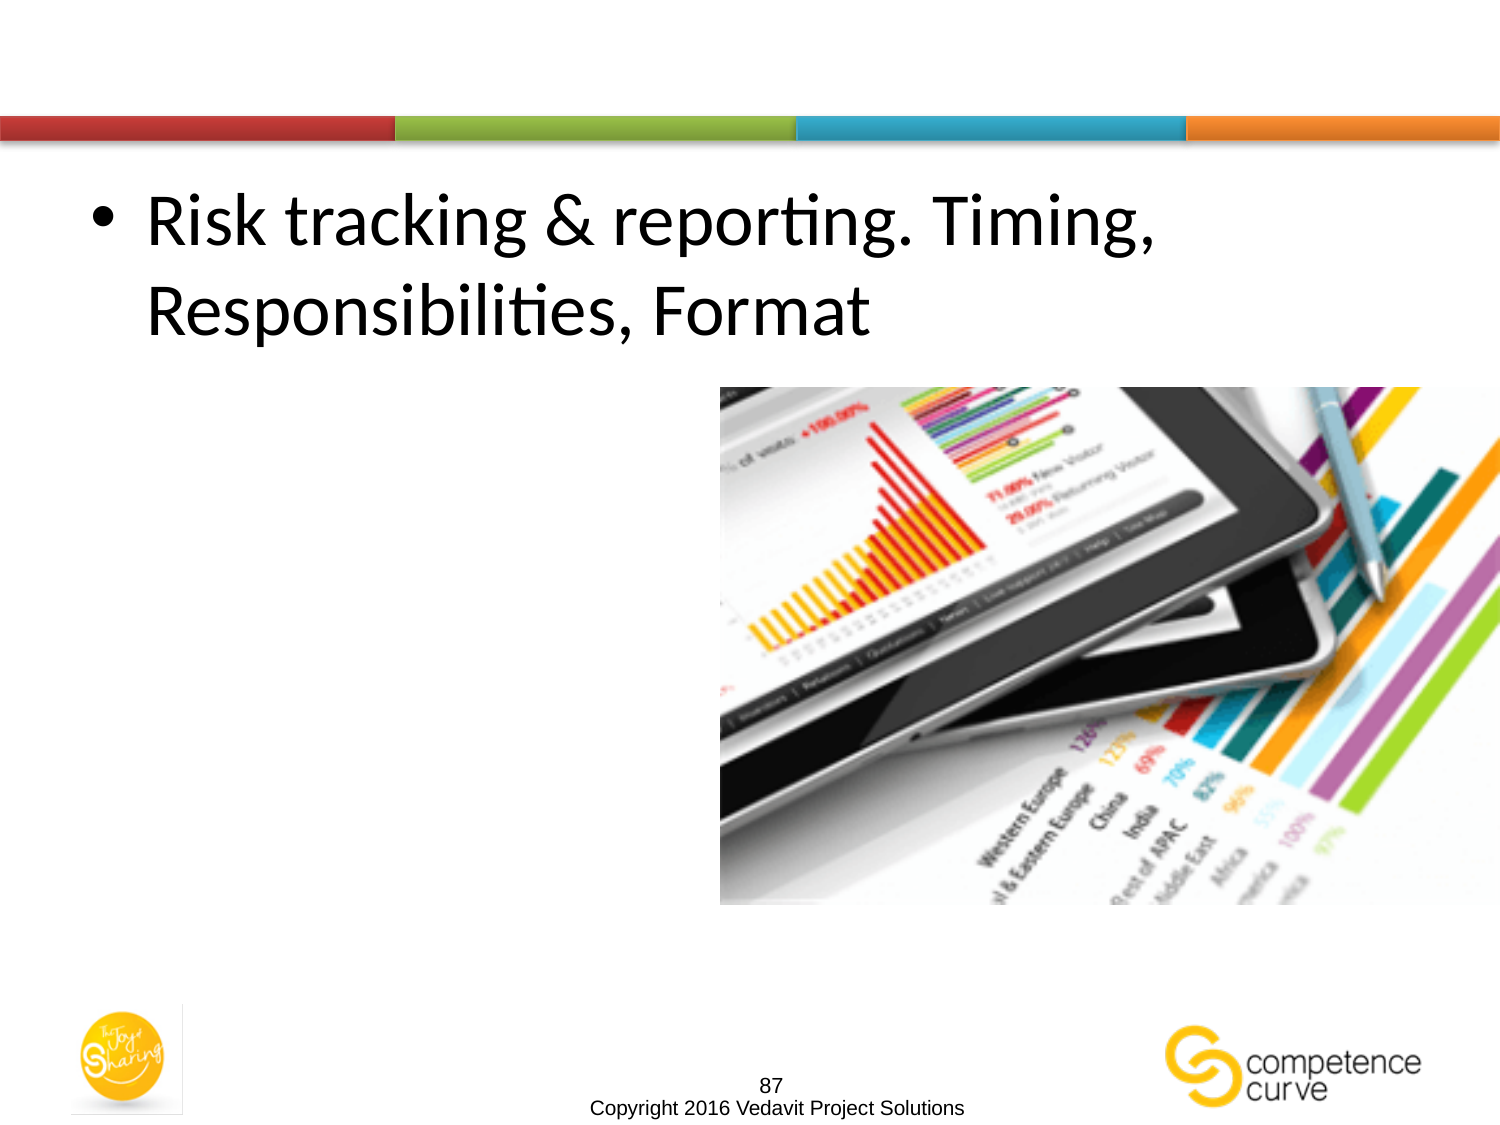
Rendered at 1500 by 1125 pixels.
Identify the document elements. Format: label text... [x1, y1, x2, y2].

footer Copyright 2016 Vedavit Project Solutions [575, 1087, 1050, 1125]
picture [71, 1004, 184, 1116]
picture [1164, 1023, 1425, 1112]
picture [720, 387, 1500, 905]
slide_number 87 [596, 1063, 947, 1087]
list Risk tracking & reporting. Timing, Responsibilities, Format [74, 162, 1426, 1001]
